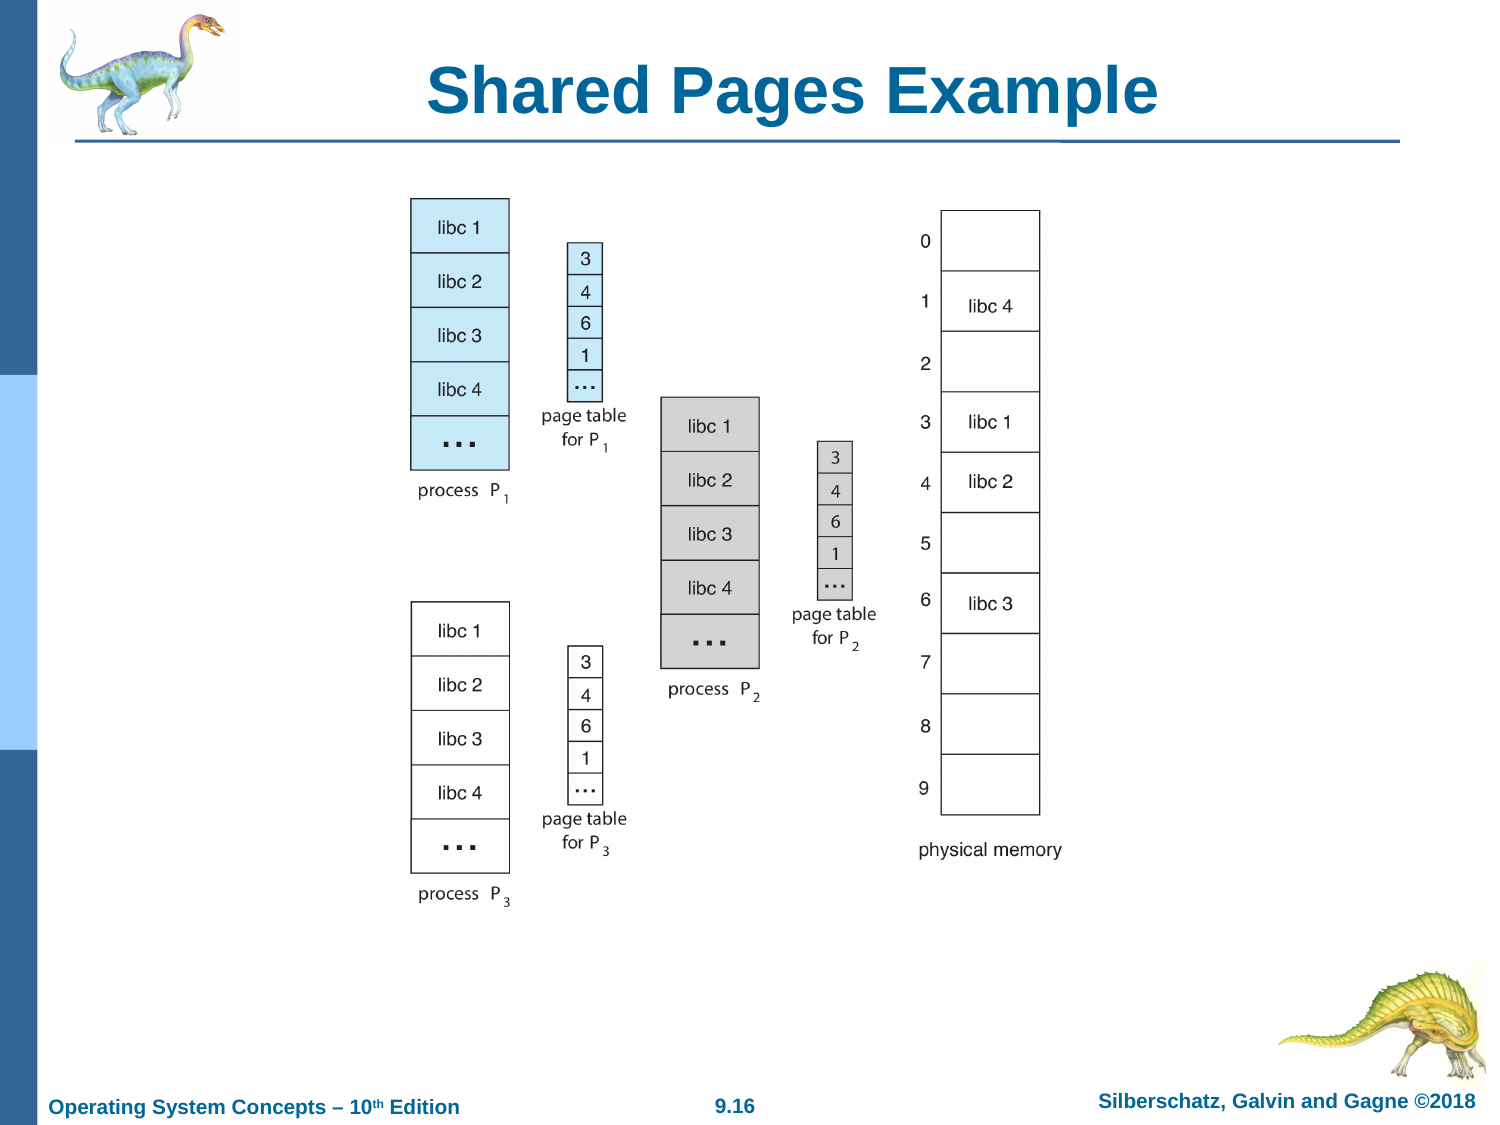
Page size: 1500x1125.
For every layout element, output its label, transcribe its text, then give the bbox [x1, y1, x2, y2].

picture [1275, 959, 1486, 1090]
picture [409, 198, 1063, 910]
title Shared Pages Example [161, 40, 1425, 135]
picture [46, 0, 243, 149]
